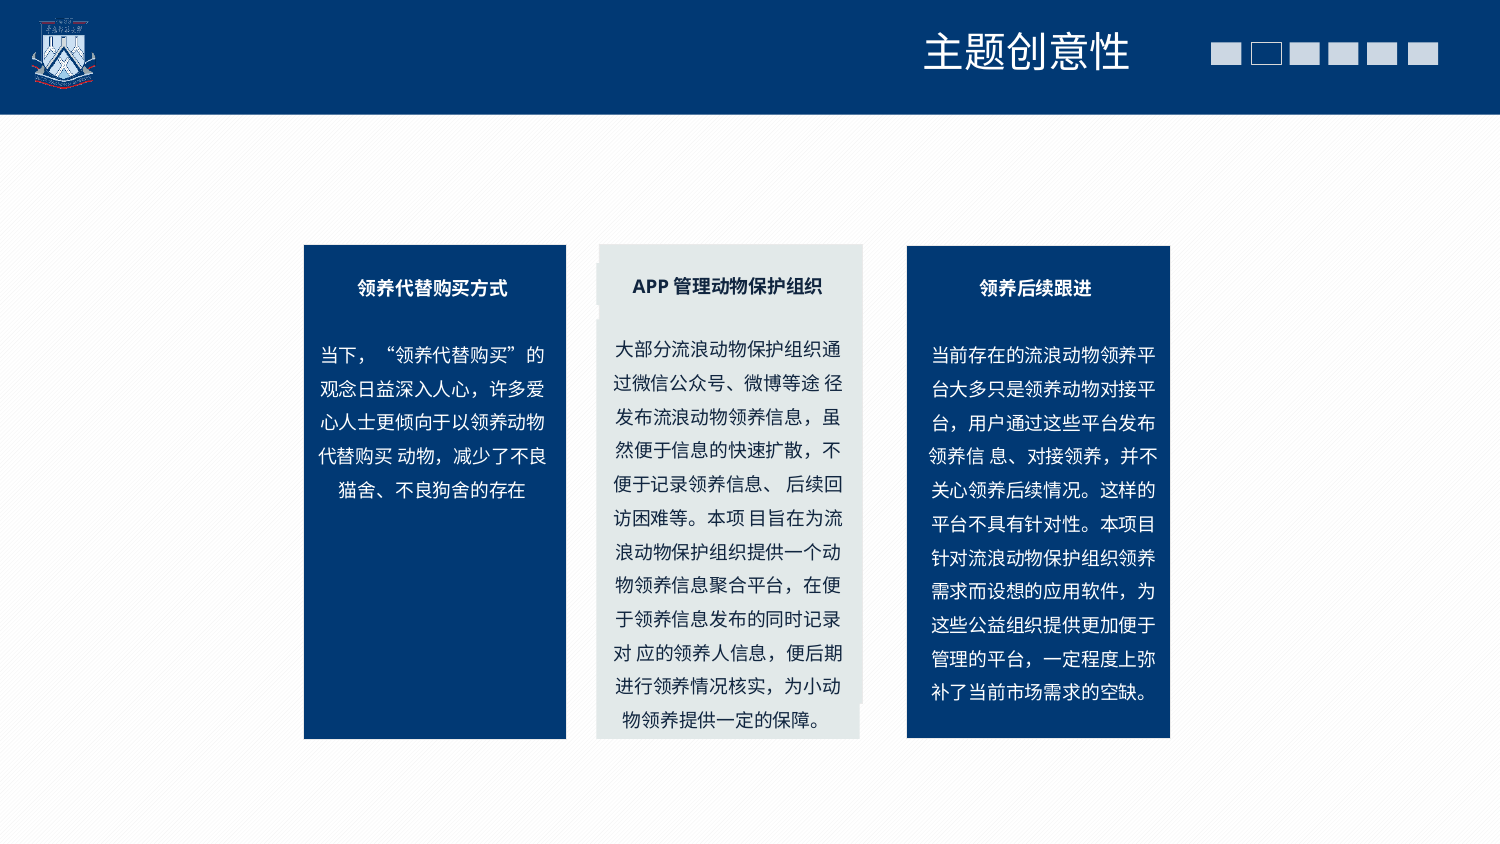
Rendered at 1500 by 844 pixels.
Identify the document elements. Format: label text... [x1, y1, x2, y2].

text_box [596, 244, 863, 740]
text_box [300, 244, 568, 740]
picture [24, 12, 100, 96]
list 主题创意性 [532, 18, 1147, 94]
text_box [903, 244, 1176, 740]
